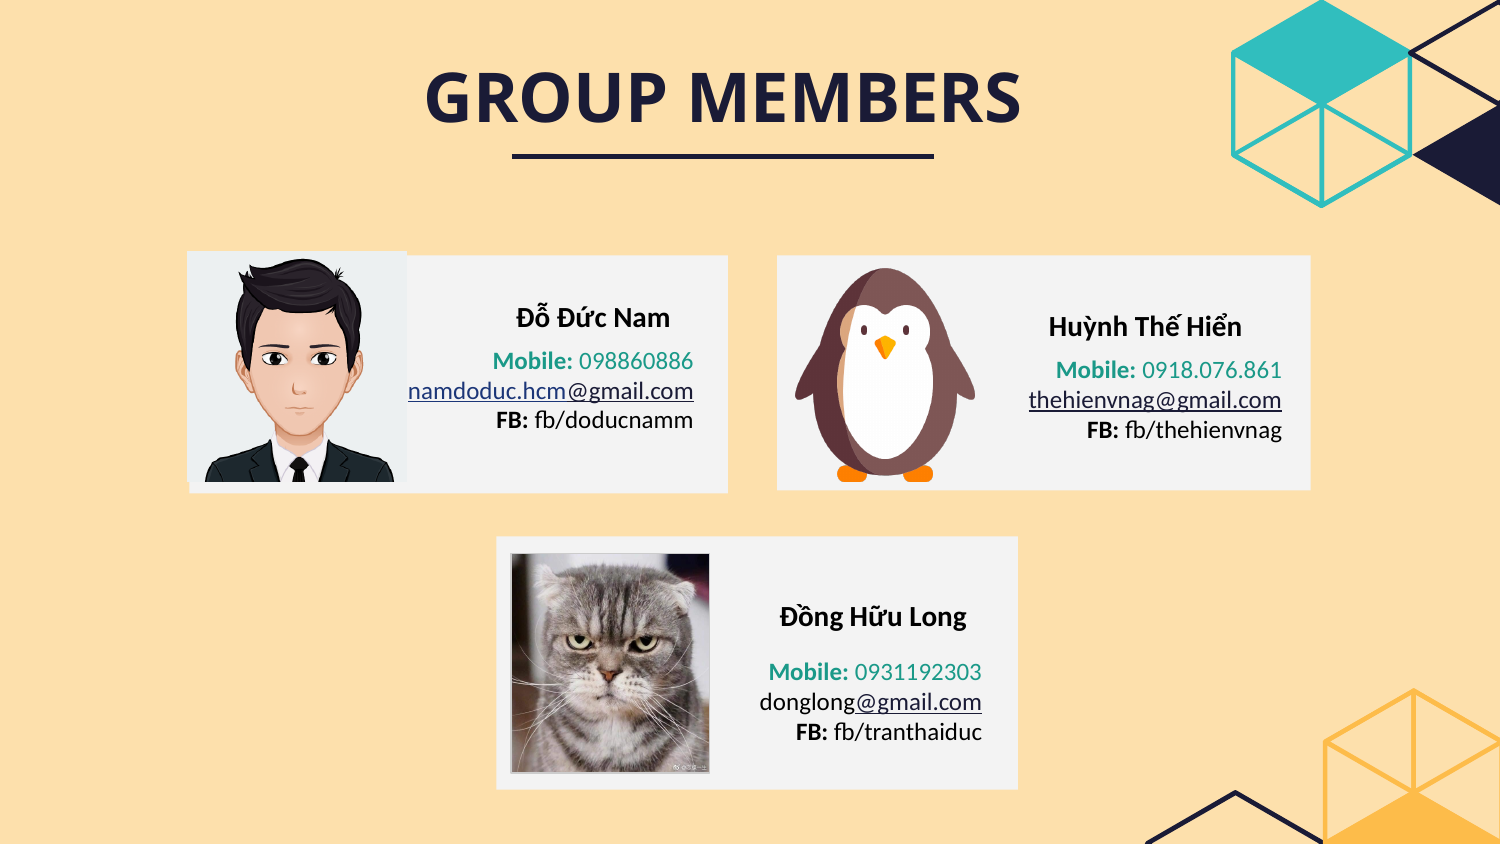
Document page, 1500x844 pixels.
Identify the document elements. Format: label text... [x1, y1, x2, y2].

text_box Đồng Hữu Long [764, 582, 1019, 634]
text_box Mobile: 0918.076.861 thehienvnag@gmail.com FB: fb/thehienvnag [986, 338, 1298, 442]
picture [186, 251, 407, 483]
text_box Mobile: 0931192303 donglong@gmail.com FB: fb/tranthaiduc [715, 640, 998, 735]
text_box [189, 331, 728, 494]
picture [511, 553, 710, 773]
text_box [496, 536, 1018, 790]
title GROUP MEMBERS [74, 52, 1372, 152]
picture [789, 268, 981, 482]
text_box [409, 255, 728, 329]
text_box Mobile: 098860886 namdoduc.hcm@gmail.com FB: fb/doducnamm [411, 329, 709, 442]
text_box Huỳnh Thế Hiển [1033, 291, 1267, 338]
text_box Đỗ Đức Nam [500, 283, 755, 331]
text_box [777, 255, 1311, 491]
